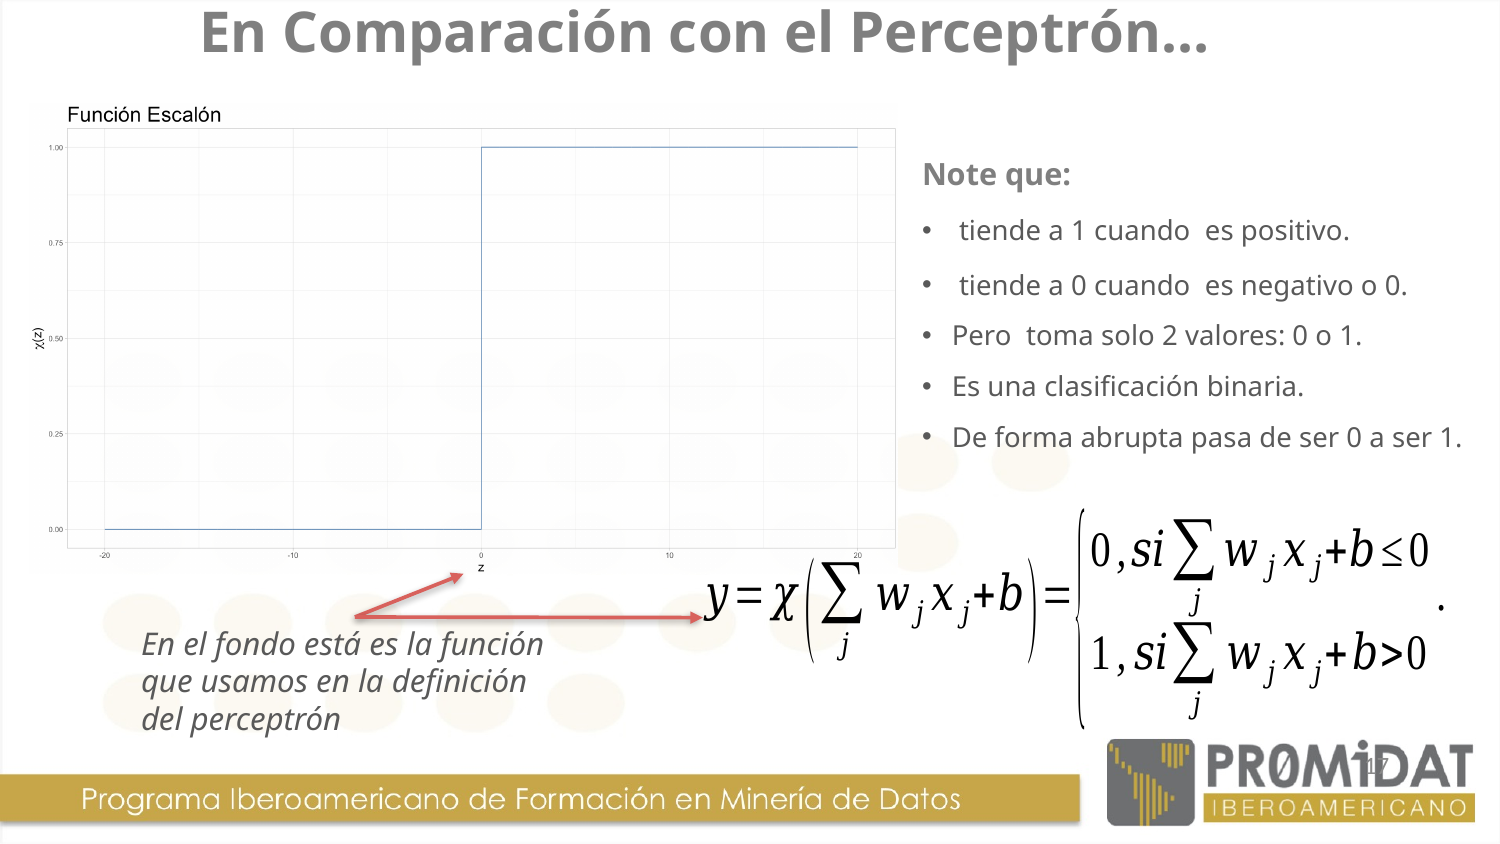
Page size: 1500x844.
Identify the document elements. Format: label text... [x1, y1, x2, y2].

title En Comparación con el Perceptrón… [29, 0, 1380, 84]
text_box En el fondo está es la función que usamos en la definición del perceptrón [126, 616, 584, 744]
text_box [354, 573, 464, 616]
slide_number 17 [1054, 741, 1405, 787]
picture [0, 0, 1500, 844]
